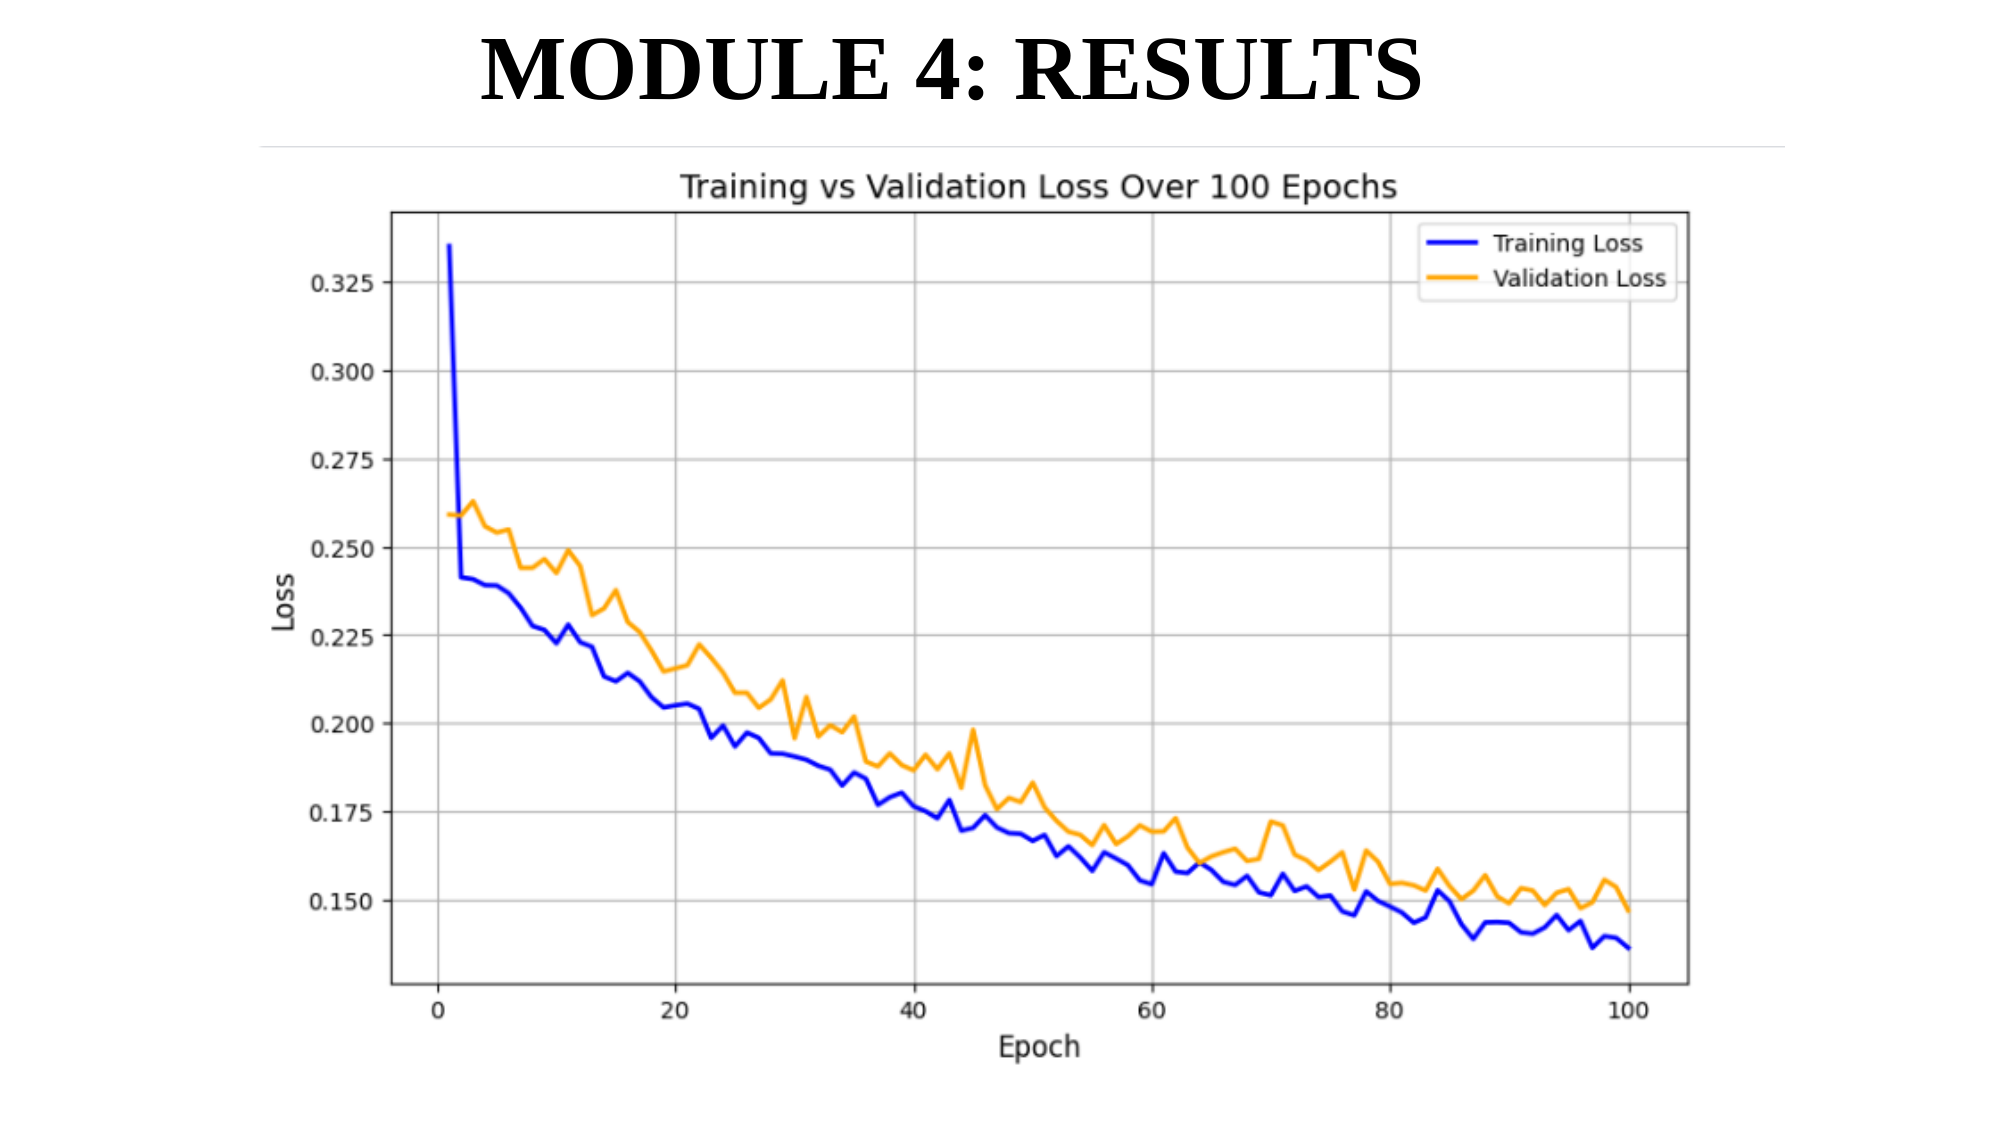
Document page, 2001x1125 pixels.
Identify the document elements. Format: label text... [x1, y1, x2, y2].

picture [244, 145, 1785, 1080]
title MODULE 4: RESULTS [480, 8, 1520, 144]
